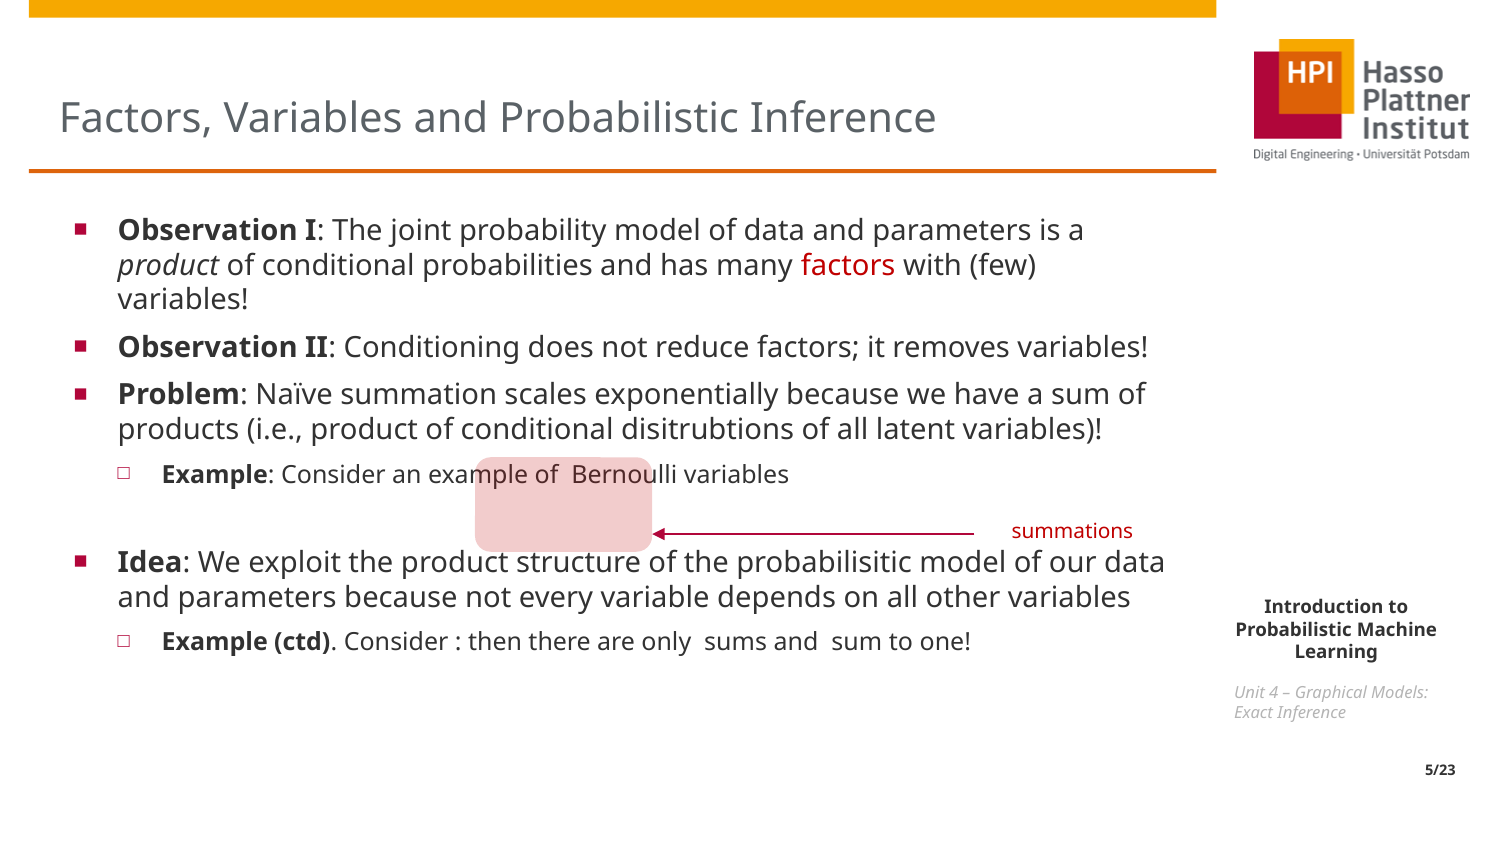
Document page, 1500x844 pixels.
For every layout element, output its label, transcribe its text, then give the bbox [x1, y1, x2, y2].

text_box [472, 455, 655, 554]
title Factors, Variables and Probabilistic Inference [58, 17, 1187, 170]
picture [1254, 39, 1470, 161]
